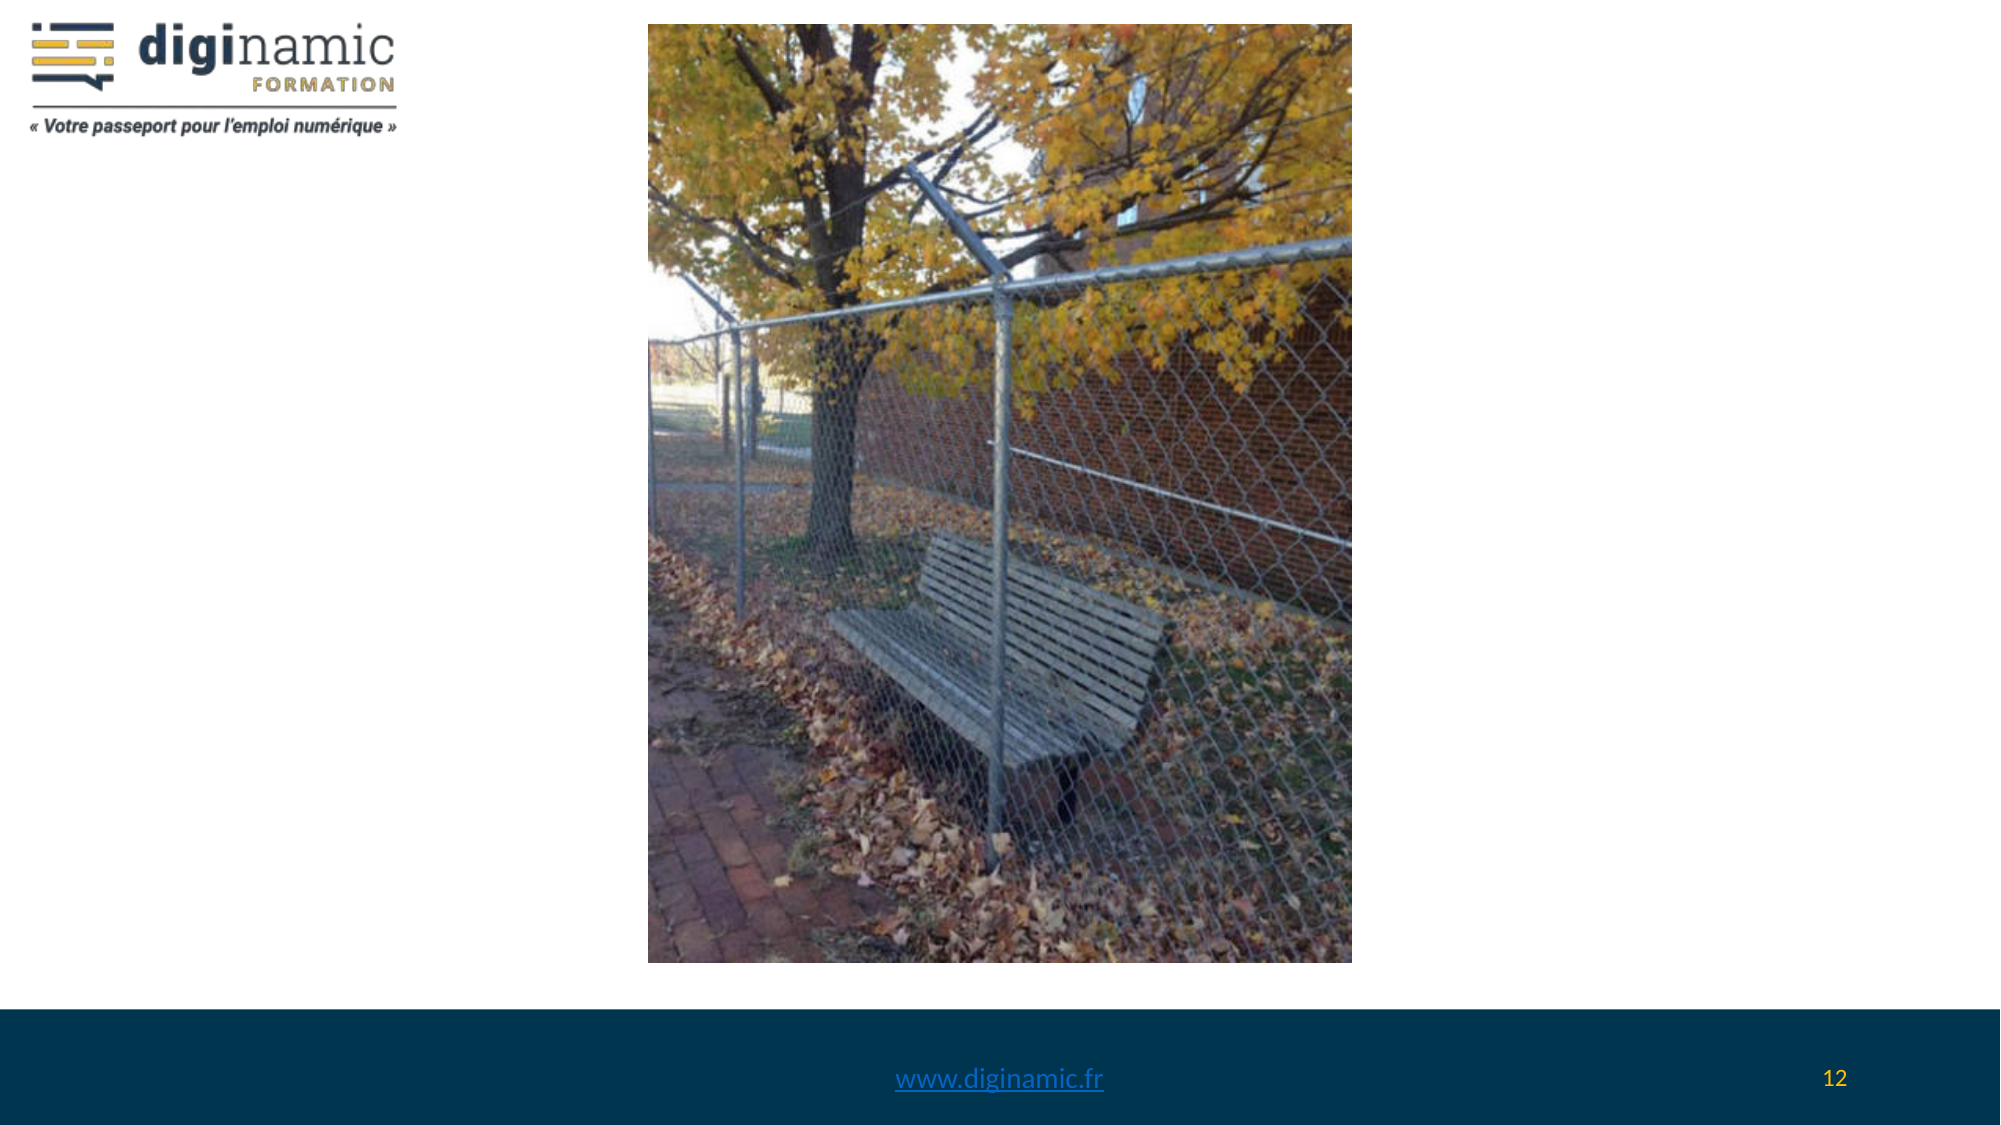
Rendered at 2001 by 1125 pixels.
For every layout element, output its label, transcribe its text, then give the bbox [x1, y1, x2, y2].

footer www.diginamic.fr [893, 1058, 1107, 1125]
picture [15, 20, 414, 138]
picture [648, 24, 1352, 963]
slide_number ‹#› [1817, 1060, 1852, 1125]
